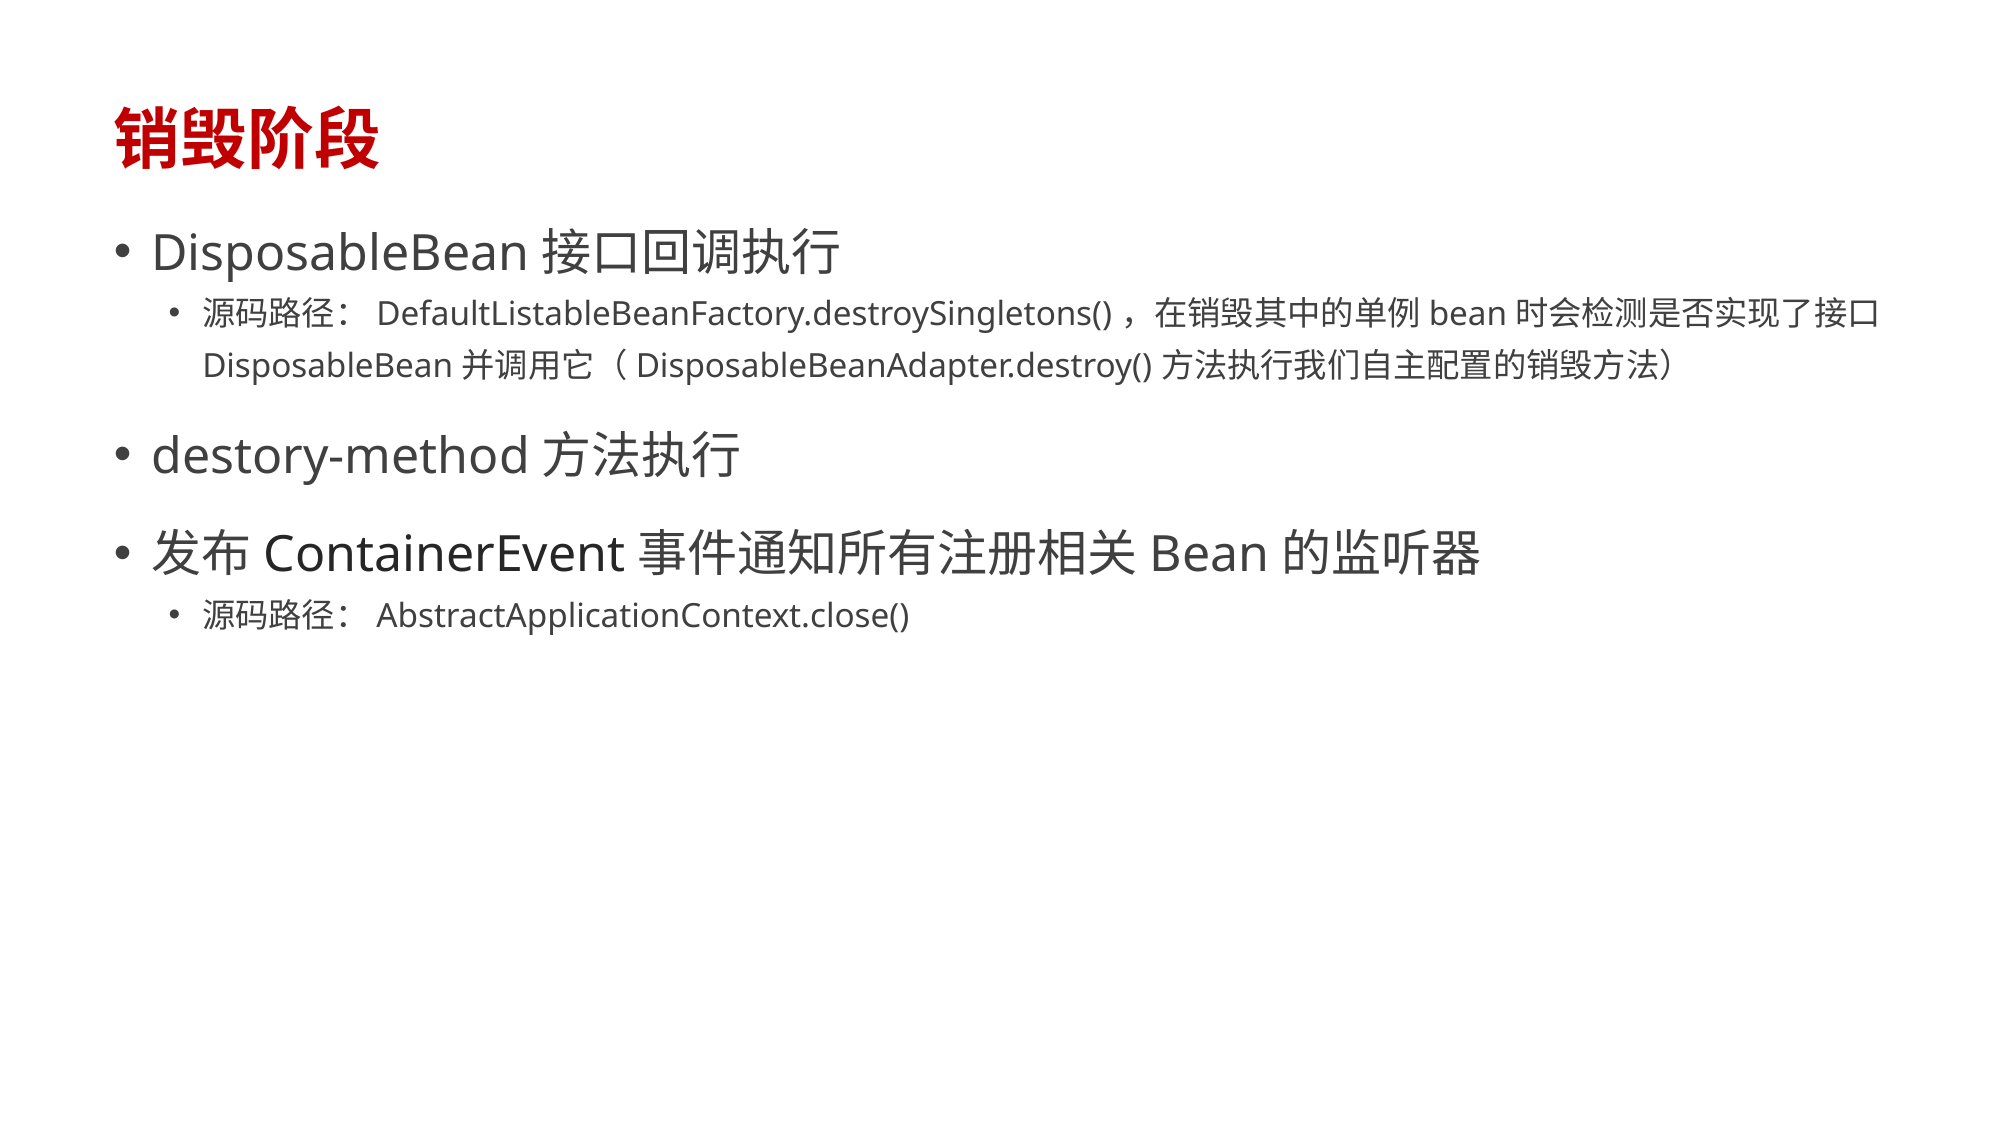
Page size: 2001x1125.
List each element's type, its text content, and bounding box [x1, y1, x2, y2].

list DisposableBean接口回调执行 源码路径：DefaultListableBeanFactory.destroySingletons()，在销毁其中的单例bean时会检测是否实现了接口DisposableBean并调用它（DisposableBeanAdapter.destroy()方法执行我们自主配置的销毁方法） destory-method方法执行 发布ContainerEvent事件通知所有注册相关Bean的监听器 源码路径：AbstractApplicationContext.close() [113, 202, 1886, 1006]
title 销毁阶段 [113, 59, 1886, 178]
